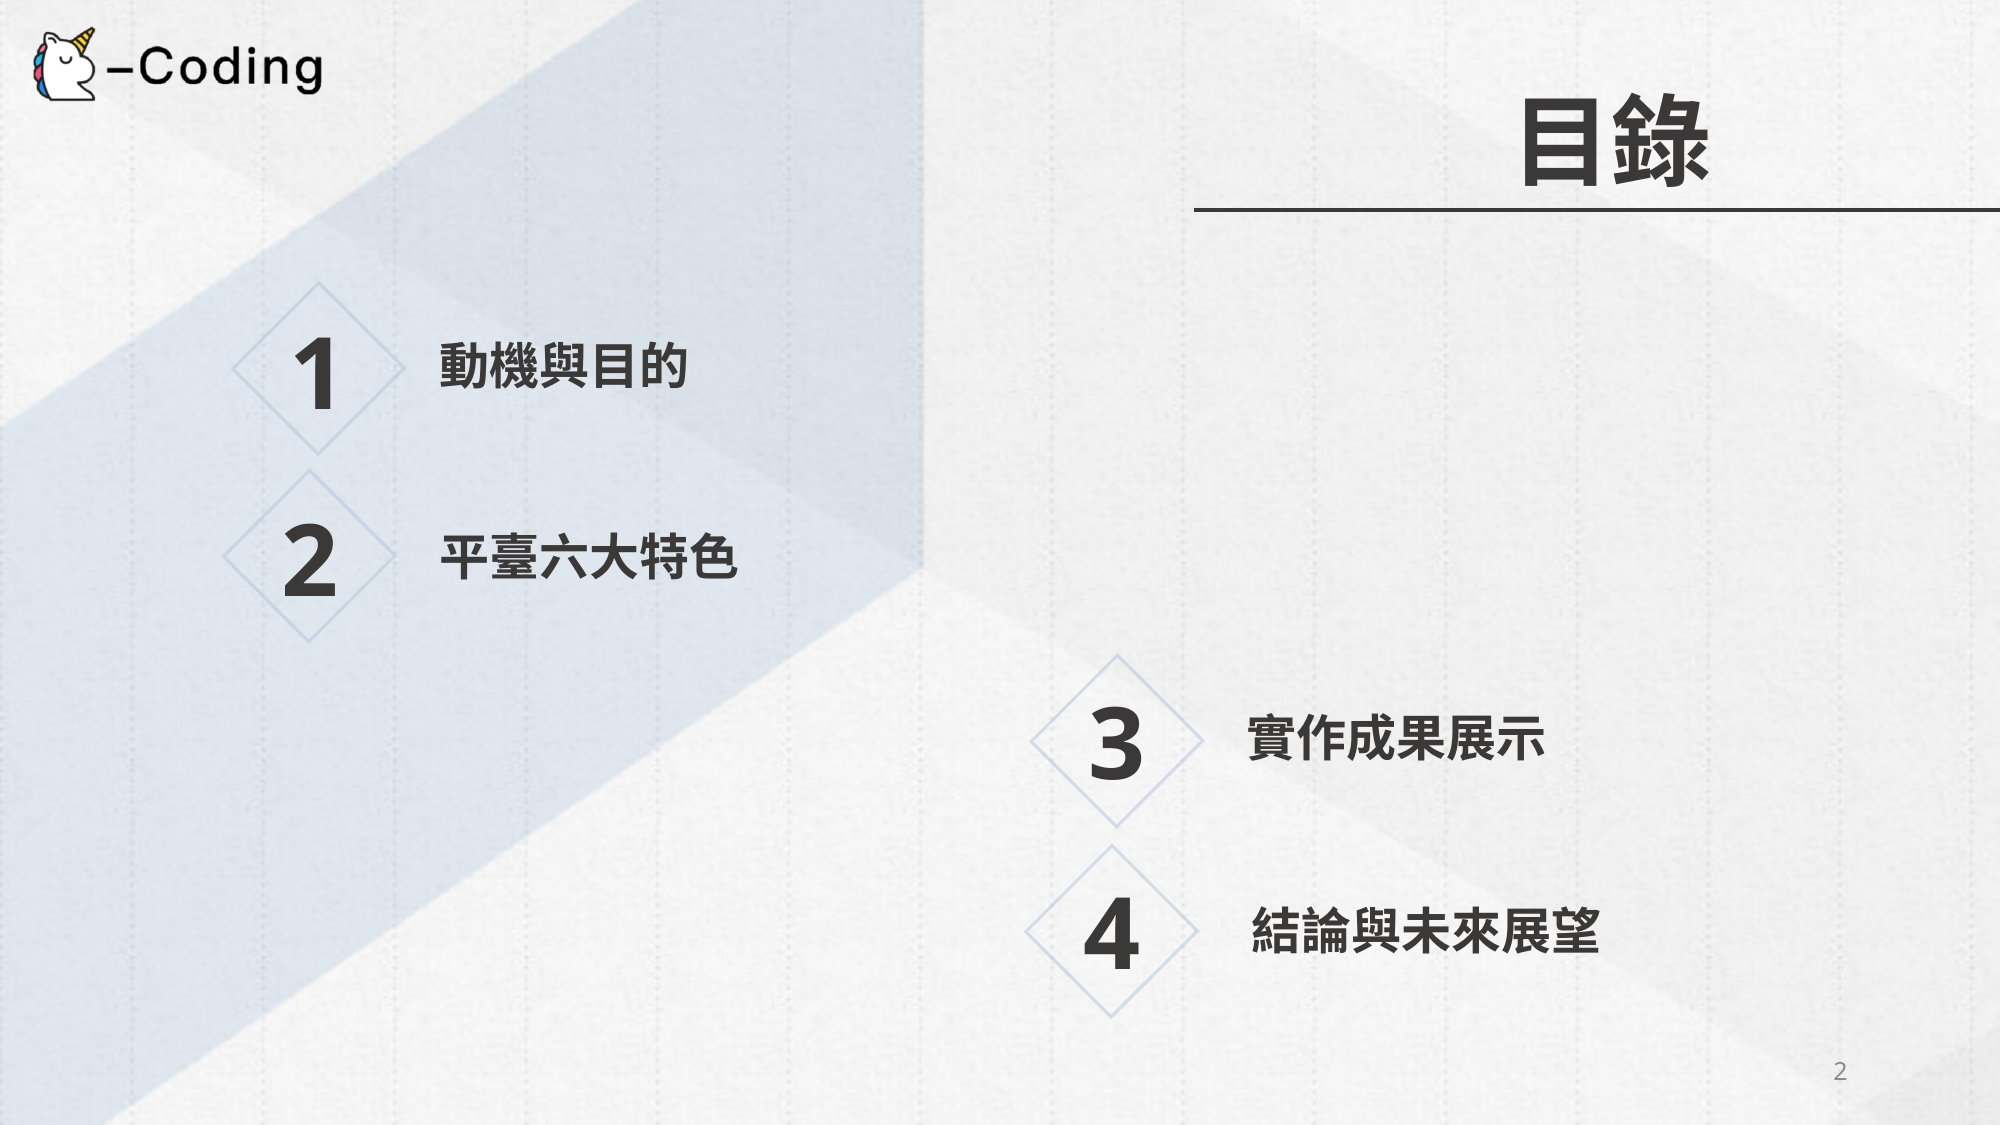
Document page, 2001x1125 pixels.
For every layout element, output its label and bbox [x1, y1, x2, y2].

text_box [1042, 664, 1689, 815]
text_box [1168, 71, 2000, 211]
text_box [243, 294, 883, 445]
picture [0, 0, 2000, 1125]
text_box [234, 481, 883, 632]
text_box [1037, 854, 1694, 1005]
